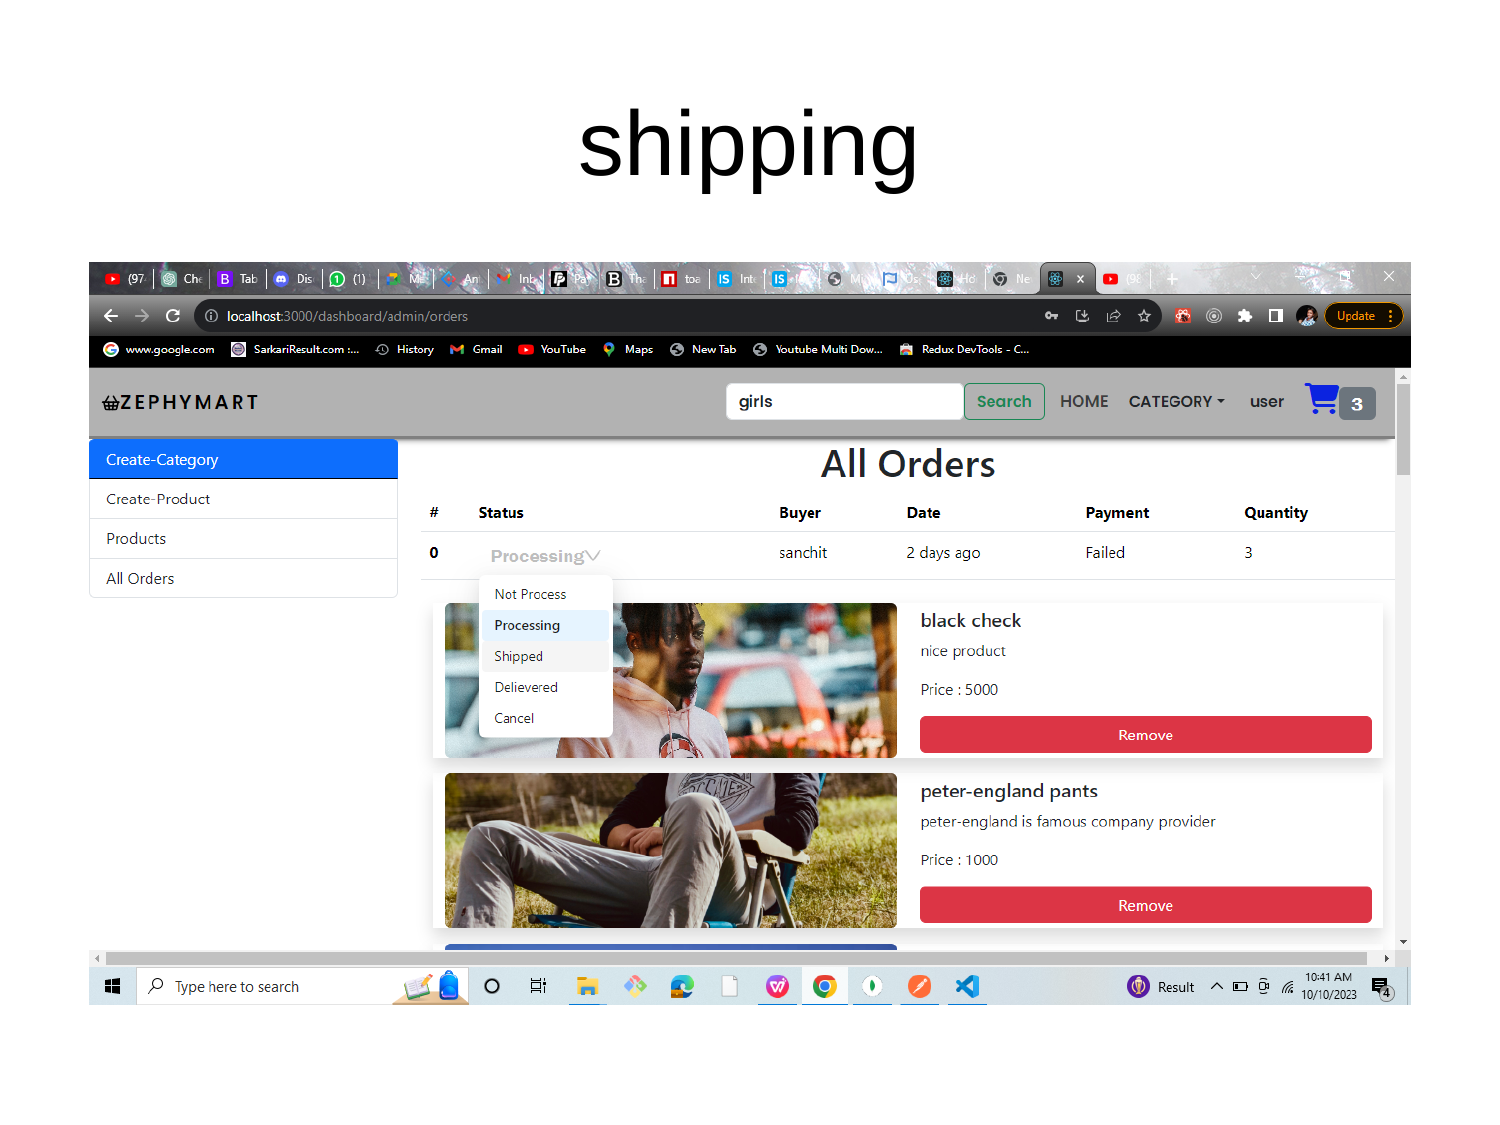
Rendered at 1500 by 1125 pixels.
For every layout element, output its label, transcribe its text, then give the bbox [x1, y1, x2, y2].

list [89, 262, 1411, 1005]
title shipping [74, 44, 1426, 233]
